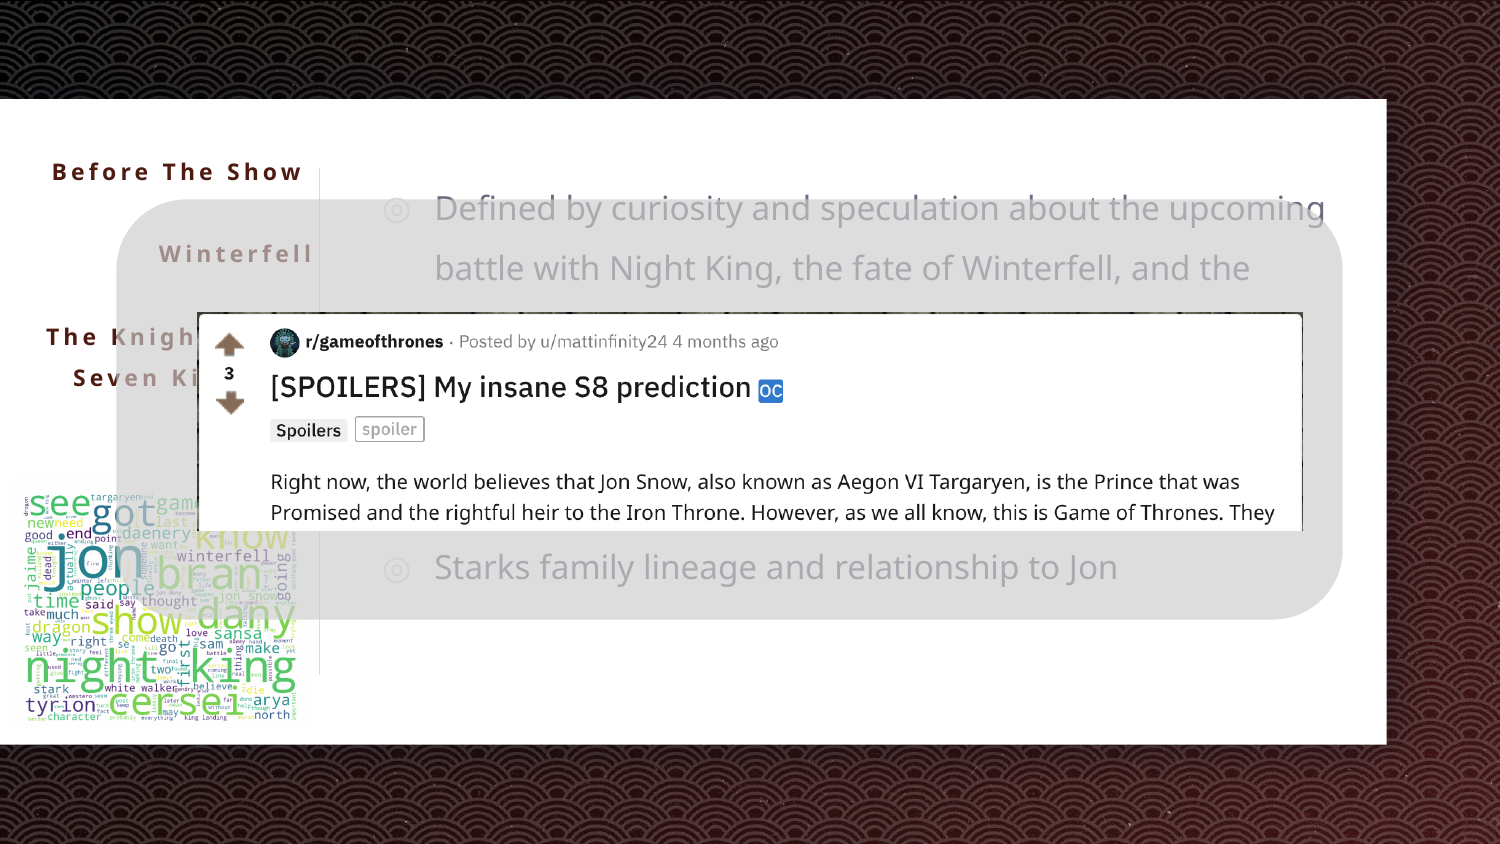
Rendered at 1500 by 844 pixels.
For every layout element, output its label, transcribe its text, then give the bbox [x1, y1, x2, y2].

title Before The Show Winterfell The Knight of the Seven Kingdoms [0, 102, 316, 456]
picture [11, 476, 310, 731]
picture [0, 1, 1500, 844]
list Defined by curiosity and speculation about the upcoming battle with Night King, the fate of Winterfell, and the impact of the looming battle on the broader story Queens - Dany vs Cersei and the ultimate winner in this game of thrones Dany's relationship to the North Starks family lineage and relationship to Jon [359, 167, 1352, 709]
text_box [116, 199, 1343, 620]
